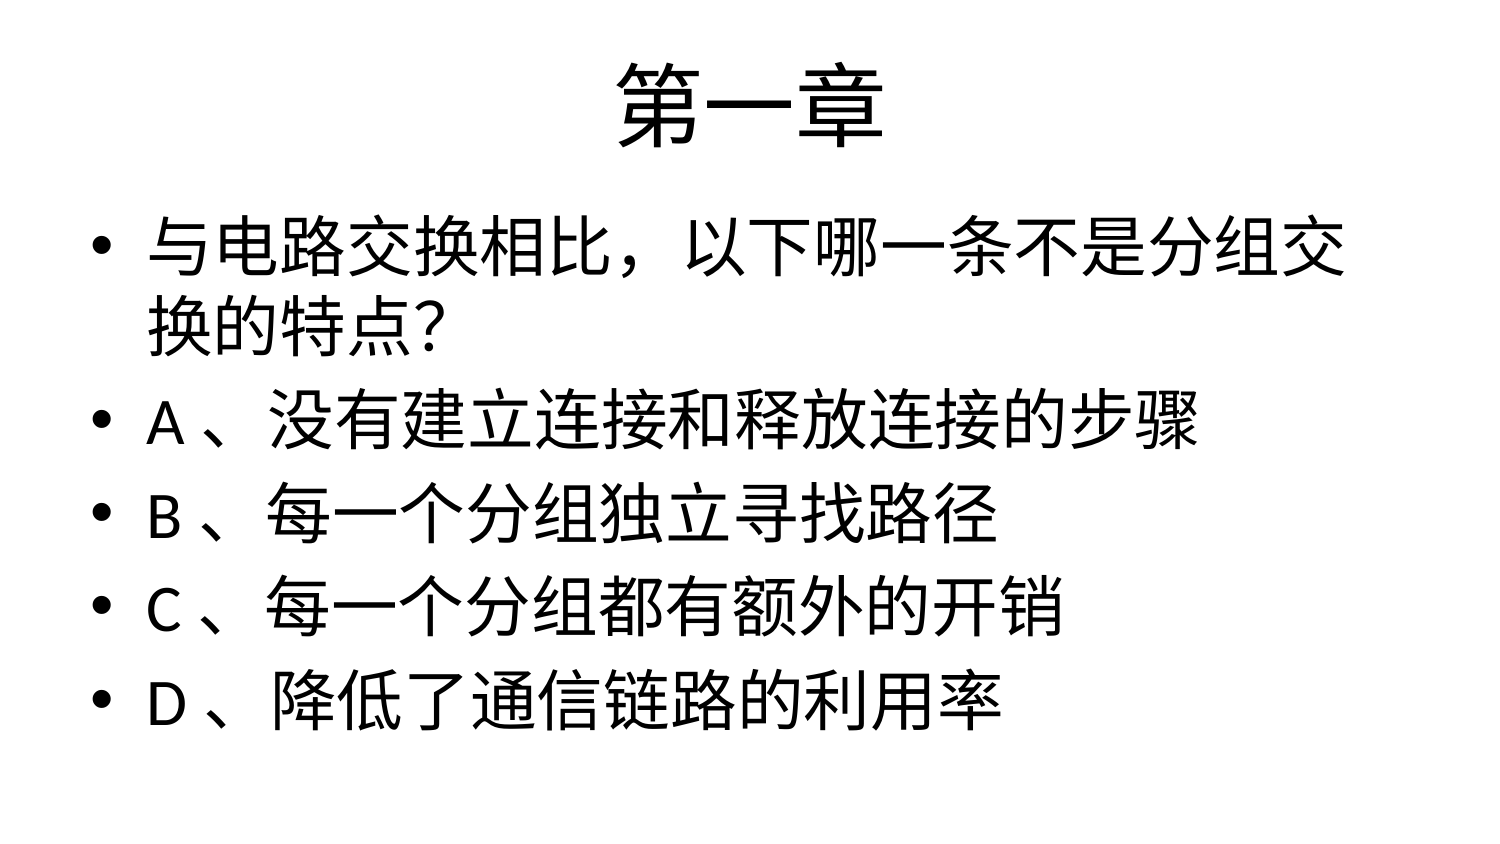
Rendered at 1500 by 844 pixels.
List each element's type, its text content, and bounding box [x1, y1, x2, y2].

title 第一章 [75, 33, 1425, 175]
list 与电路交换相比，以下哪一条不是分组交换的特点？ A、没有建立连接和释放连接的步骤 B、每一个分组独立寻找路径 C、每一个分组都有额外的开销 D、降低了通信链路的利用率 [75, 196, 1425, 754]
